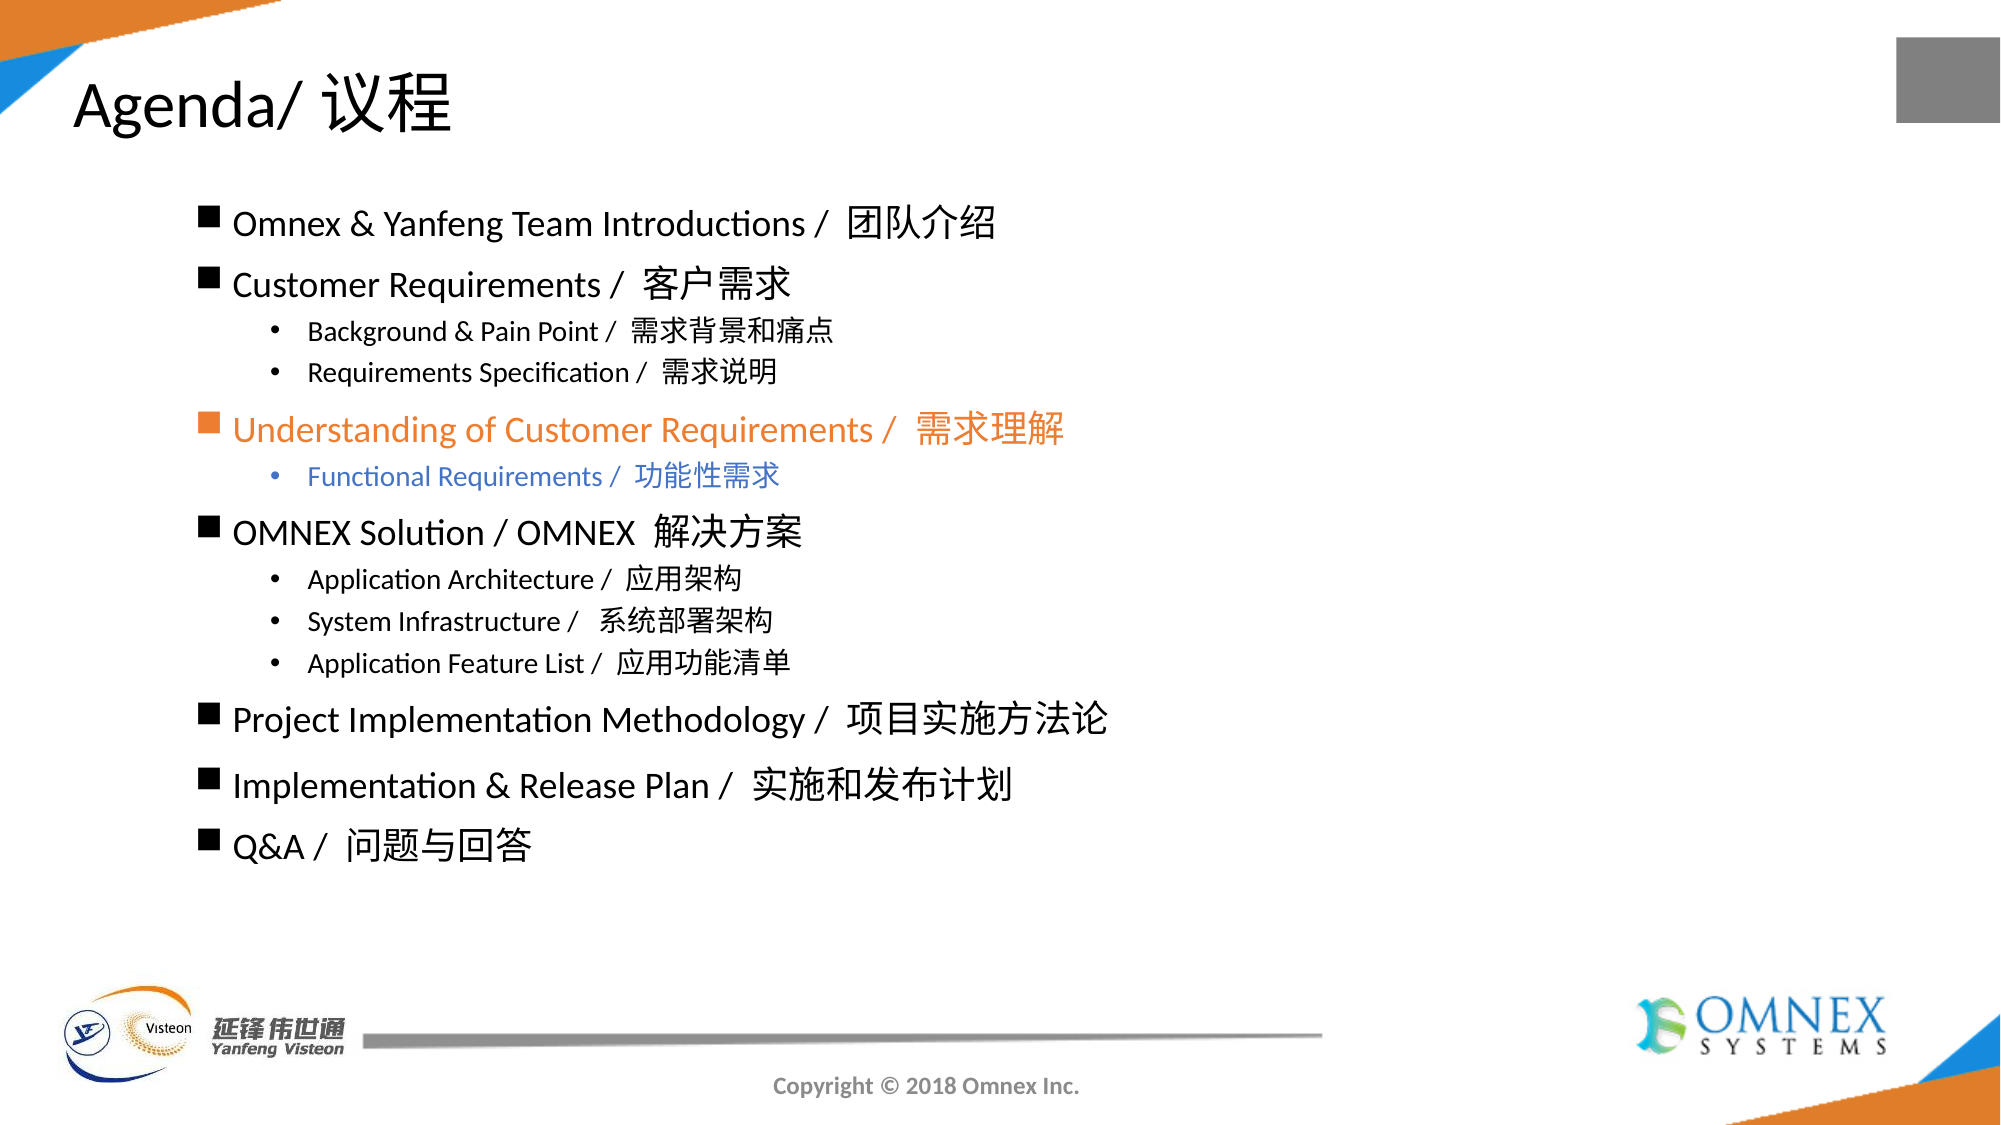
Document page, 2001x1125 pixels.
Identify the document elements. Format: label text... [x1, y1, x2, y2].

title Agenda/议程 [58, 0, 1784, 215]
picture [1616, 987, 1897, 1069]
footer Copyright © 2018 Omnex Inc. [758, 1054, 1434, 1115]
picture [58, 971, 1354, 1083]
picture [0, 0, 58, 116]
list Omnex & Yanfeng Team Introductions / 团队介绍 Customer Requirements / 客户需求 Background & Pain Point / 需求背景和痛点 Requirements Specification / 需求说明 Understanding of Customer Requirements / 需求理解 Functional Requirements / 功能性需求 OMNEX Solution / OMNEX 解决方案 Application Architecture / 应用架构 System Infrastructure / 系统部署架构 Application Feature List / 应用功能清单 Project Implementation Methodology / 项目实施方法论 Implementation & Release Plan / 实施和发布计划 Q&A / 问题与回答 [180, 196, 1830, 1002]
picture [1719, 1012, 2001, 1125]
